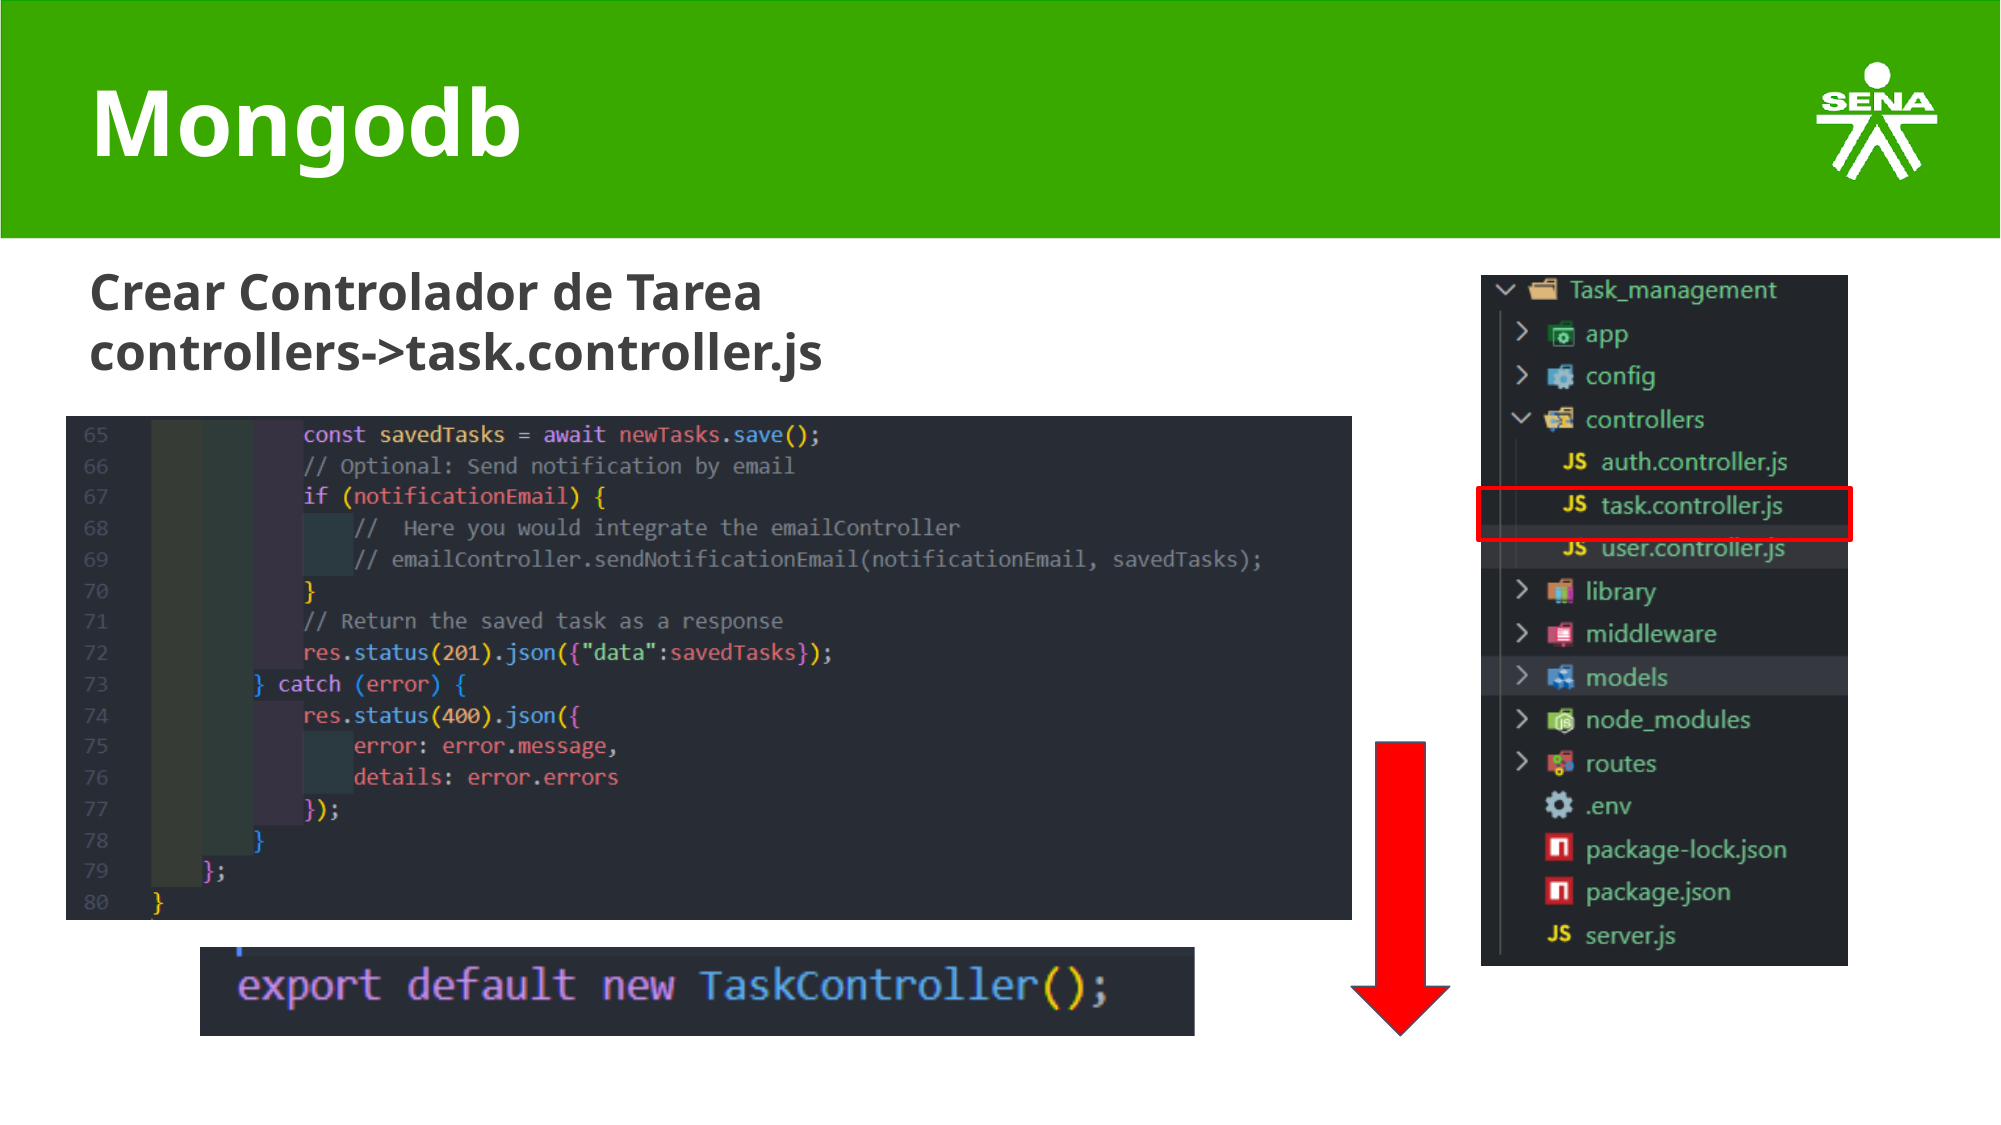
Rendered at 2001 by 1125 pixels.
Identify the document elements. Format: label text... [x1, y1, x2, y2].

picture [0, 0, 2001, 1125]
text_box [1351, 742, 1450, 1036]
text_box Crear Controlador de Tarea controllers->task.controller.js [74, 252, 1753, 1036]
title Mongodb [74, 18, 1800, 236]
